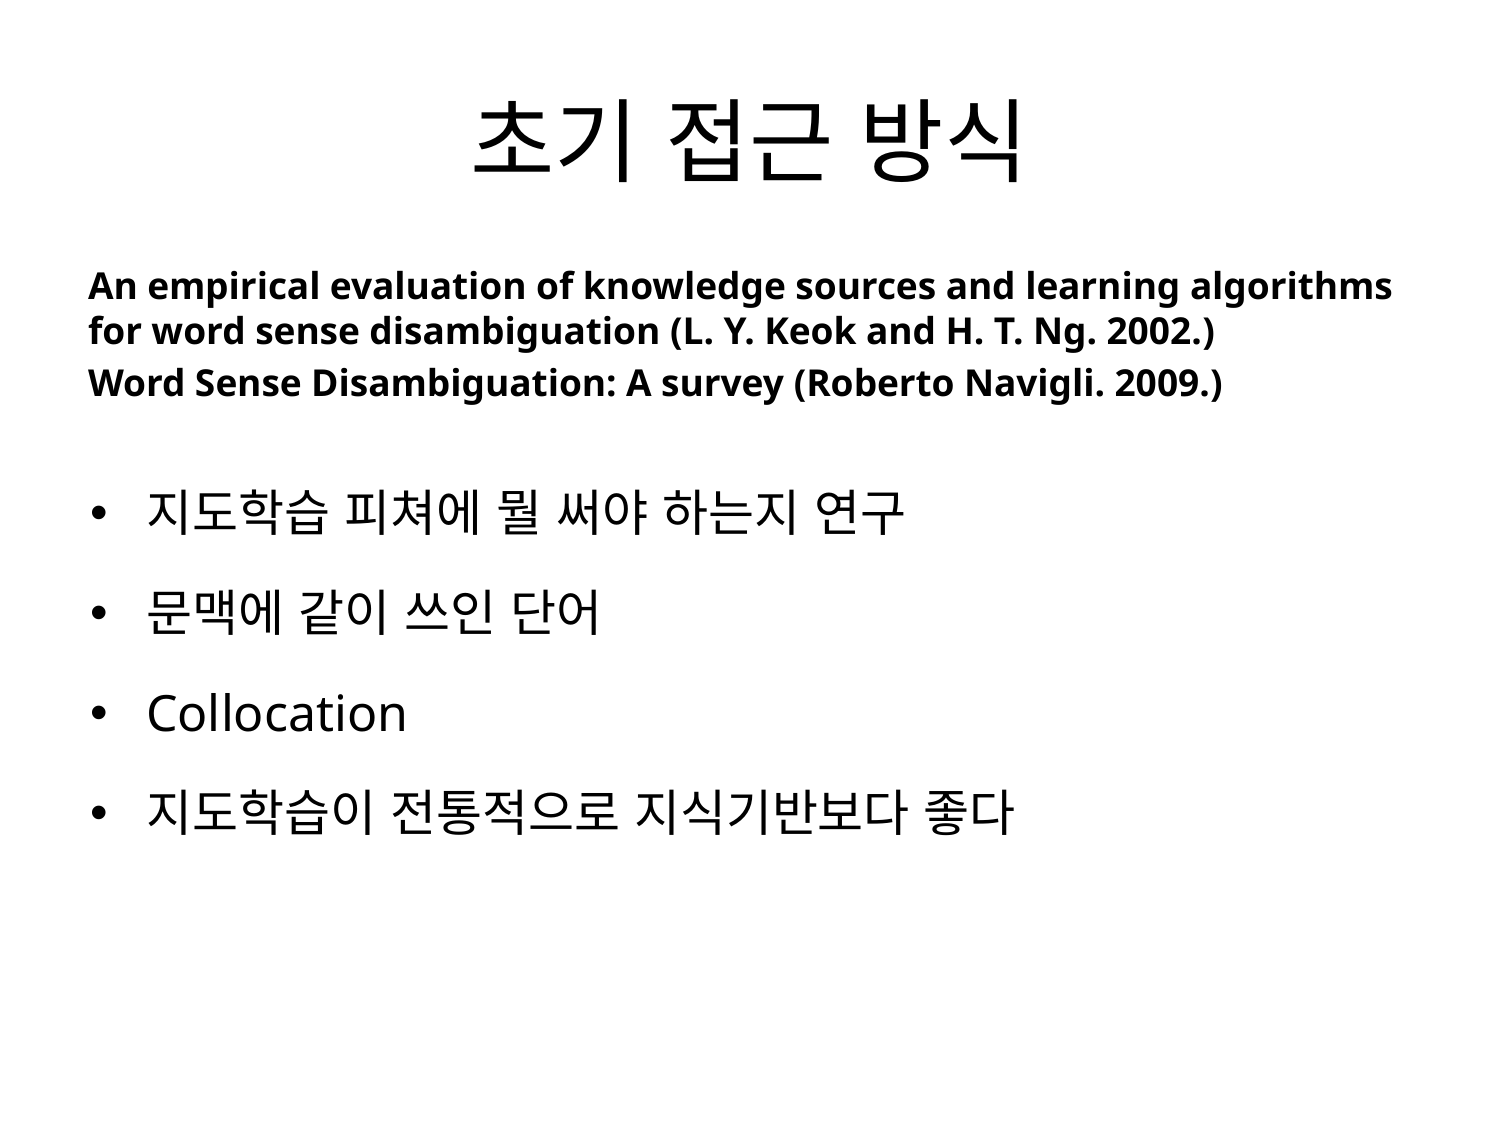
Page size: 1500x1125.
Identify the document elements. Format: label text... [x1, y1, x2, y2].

text_box An empirical evaluation of knowledge sources and learning algorithms for word sense disambiguation (L. Y. Keok and H. T. Ng. 2002.) Word Sense Disambiguation: A survey (Roberto Navigli. 2009.) [73, 255, 1424, 457]
title 초기 접근 방식 [75, 45, 1425, 233]
list 지도학습 피쳐에 뭘 써야 하는지 연구 문맥에 같이 쓰인 단어 Collocation 지도학습이 전통적으로 지식기반보다 좋다 [75, 444, 1425, 1005]
